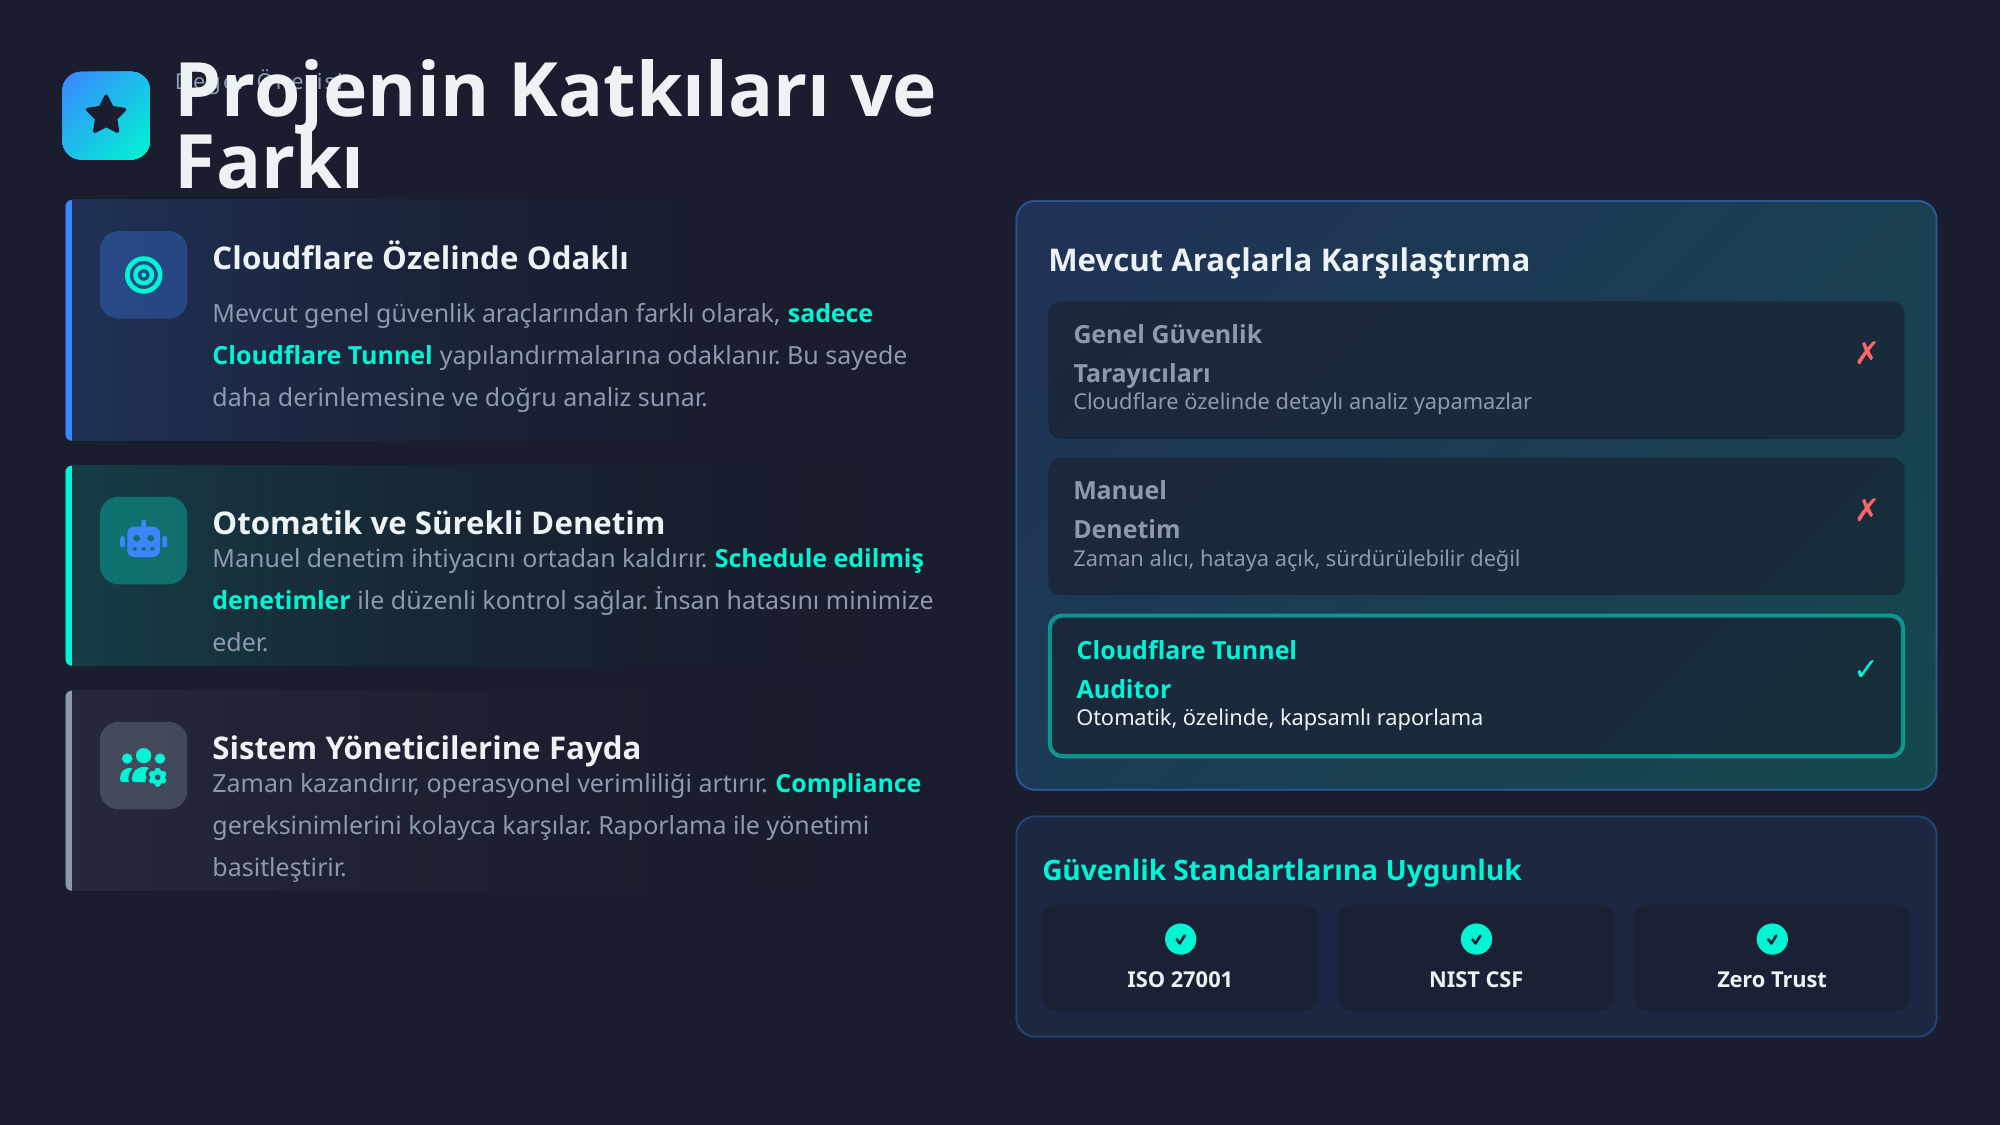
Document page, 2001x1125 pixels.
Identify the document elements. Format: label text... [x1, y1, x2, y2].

text_box Değer Önerisi [174, 62, 1005, 93]
text_box Otomatik, özelinde, kapsamlı raporlama [1076, 698, 1888, 730]
text_box [1633, 904, 1911, 1011]
text_box [1460, 923, 1493, 955]
text_box [65, 465, 72, 666]
text_box [125, 256, 163, 294]
text_box [154, 753, 166, 764]
text_box Güvenlik Standartlarına Uygunluk [1042, 842, 1925, 886]
text_box [1016, 816, 1937, 1037]
text_box [72, 465, 985, 666]
text_box Manuel denetim ihtiyacını ortadan kaldırır. Schedule edilmiş denetimler ile düzenli kontrol sağlar. İnsan hatasını minimize eder. [212, 553, 966, 635]
text_box ✗ [1854, 326, 1895, 371]
text_box Zaman alıcı, hataya açık, sürdürülebilir değil [1073, 539, 1891, 571]
text_box [1165, 923, 1197, 955]
text_box [99, 496, 188, 585]
text_box [121, 753, 133, 764]
text_box ✓ [1853, 642, 1893, 686]
text_box [120, 767, 133, 783]
text_box [65, 200, 72, 441]
text_box Zaman kazandırır, operasyonel verimliliği artırır. Compliance gereksinimlerini kolayca karşılar. Raporlama ile yönetimi basitleştirir. [212, 778, 966, 860]
text_box [1049, 615, 1904, 757]
text_box [120, 535, 125, 548]
text_box [1042, 904, 1319, 1011]
text_box NIST CSF [1351, 960, 1602, 993]
text_box [1016, 200, 1937, 790]
text_box [72, 200, 985, 441]
text_box Mevcut Araçlarla Karşılaştırma [1048, 232, 1921, 277]
text_box [1048, 457, 1905, 596]
text_box [86, 94, 127, 133]
text_box Manuel Denetim [1073, 485, 1264, 524]
text_box [162, 535, 168, 548]
text_box Cloudflare Özelinde Odaklı [212, 231, 969, 275]
text_box [1338, 904, 1615, 1011]
text_box [148, 768, 167, 787]
text_box [62, 71, 150, 160]
text_box [127, 519, 161, 558]
text_box [1756, 923, 1788, 955]
text_box Cloudflare özelinde detaylı analiz yapamazlar [1073, 382, 1891, 414]
text_box [131, 766, 150, 783]
text_box [1048, 301, 1905, 439]
text_box [99, 721, 188, 810]
text_box Genel Güvenlik Tarayıcıları [1073, 329, 1371, 368]
text_box Mevcut genel güvenlik araçlarından farklı olarak, sadece Cloudflare Tunnel yapılandırmalarına odaklanır. Bu sayede daha derinlemesine ve doğru analiz sunar. [212, 287, 966, 410]
text_box [72, 690, 985, 891]
text_box ISO 27001 [1055, 960, 1306, 993]
text_box Projenin Katkıları ve Farkı [174, 93, 1032, 169]
text_box Zero Trust [1647, 960, 1898, 993]
text_box Sistem Yöneticilerine Fayda [212, 721, 969, 766]
text_box [136, 747, 152, 764]
text_box [99, 231, 188, 319]
text_box [65, 690, 72, 891]
text_box ✗ [1854, 482, 1895, 527]
text_box Otomatik ve Sürekli Denetim [212, 496, 969, 541]
text_box Cloudflare Tunnel Auditor [1076, 645, 1368, 683]
